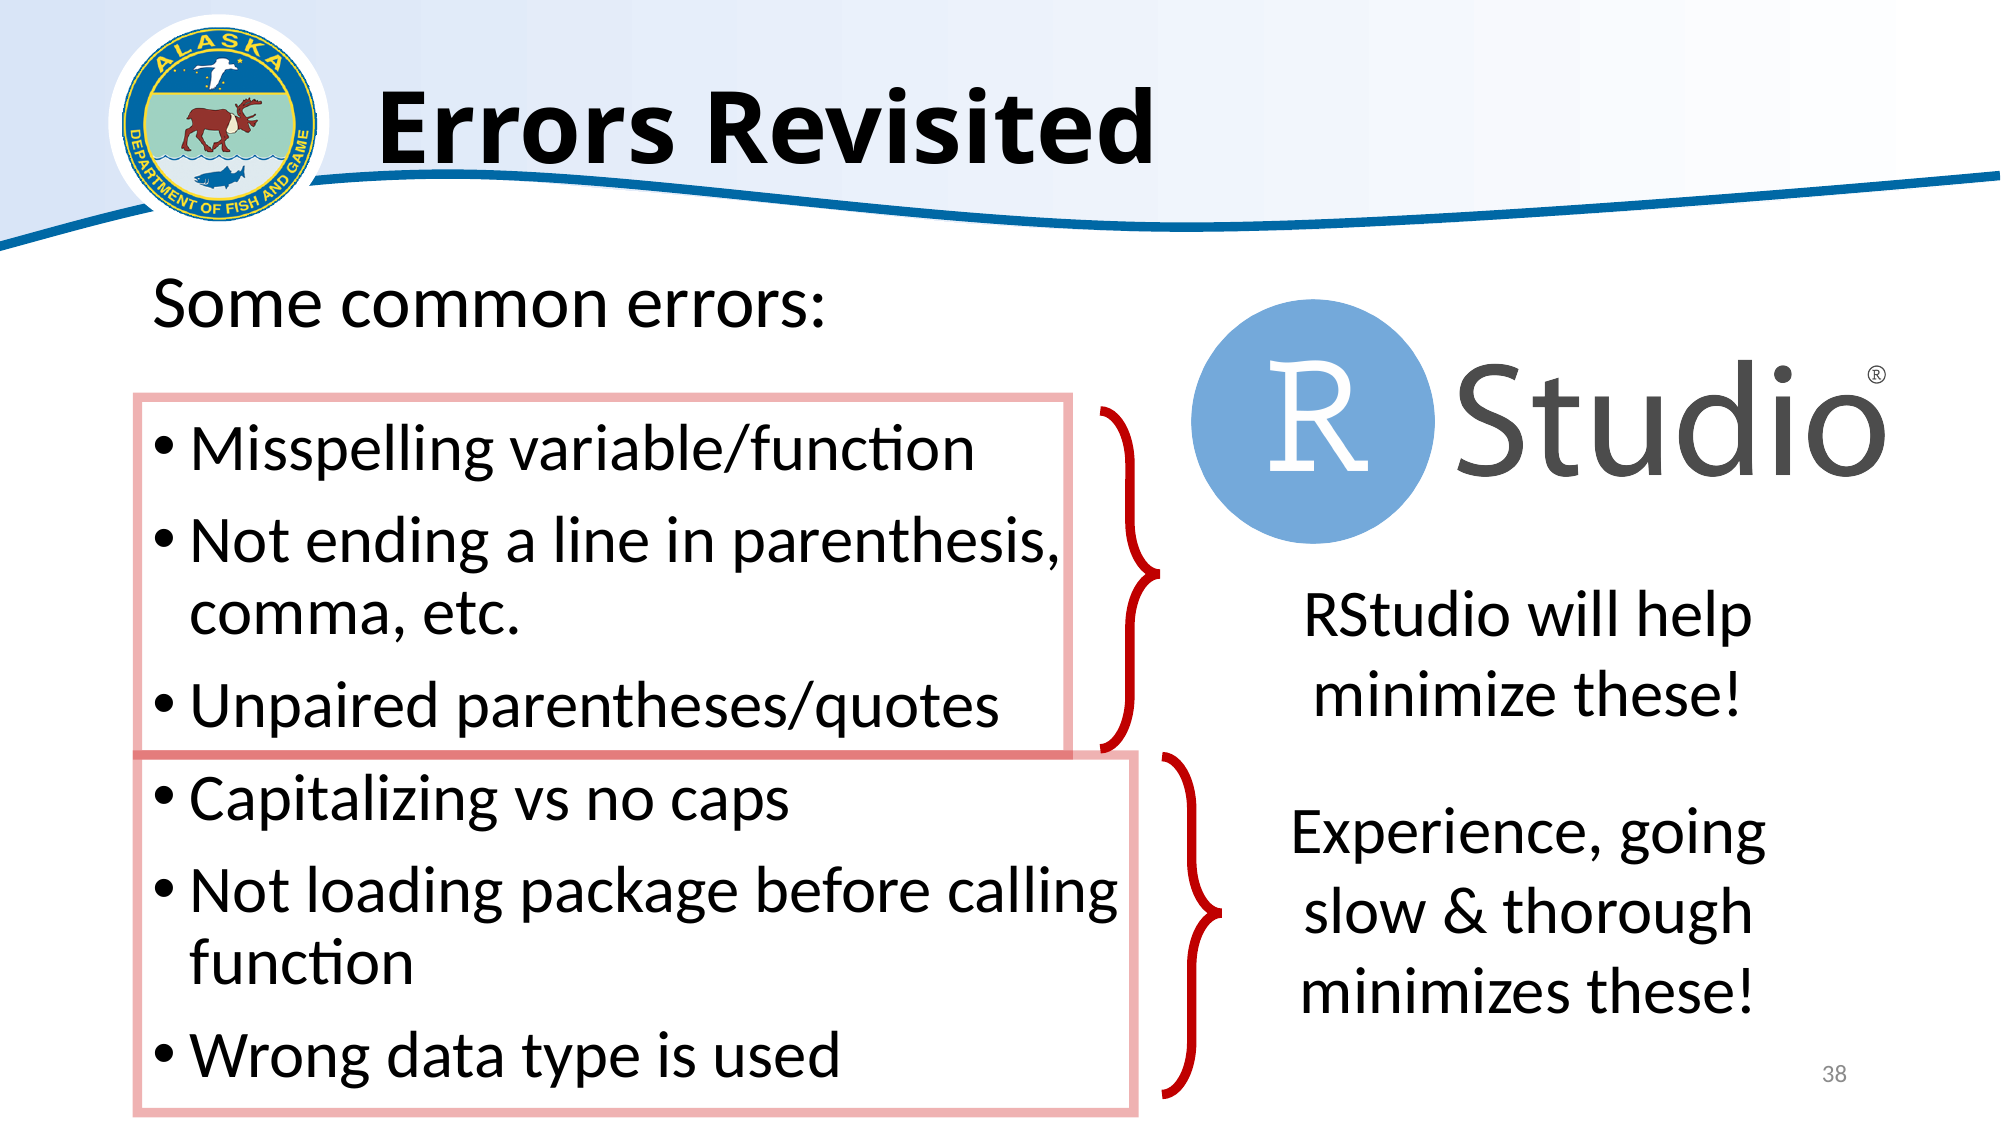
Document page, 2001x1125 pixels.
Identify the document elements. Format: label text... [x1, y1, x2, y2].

text_box [1100, 410, 1160, 750]
text_box RStudio will help minimize these! [1262, 562, 1795, 738]
title Errors Revisited [359, 30, 1863, 232]
list Some common errors: Misspelling variable/function Not ending a line in parenthesis, comma, etc. Unpaired parentheses/quotes Capitalizing vs no caps Not loading package before calling function Wrong data type is used [137, 255, 1210, 1103]
picture [1191, 299, 1886, 544]
picture [30, 14, 408, 232]
text_box [136, 396, 1069, 754]
slide_number 38 [1412, 1042, 1863, 1103]
text_box [136, 754, 1135, 1114]
text_box [1161, 756, 1222, 1095]
text_box Experience, going slow & thorough minimizes these! [1262, 779, 1795, 1034]
